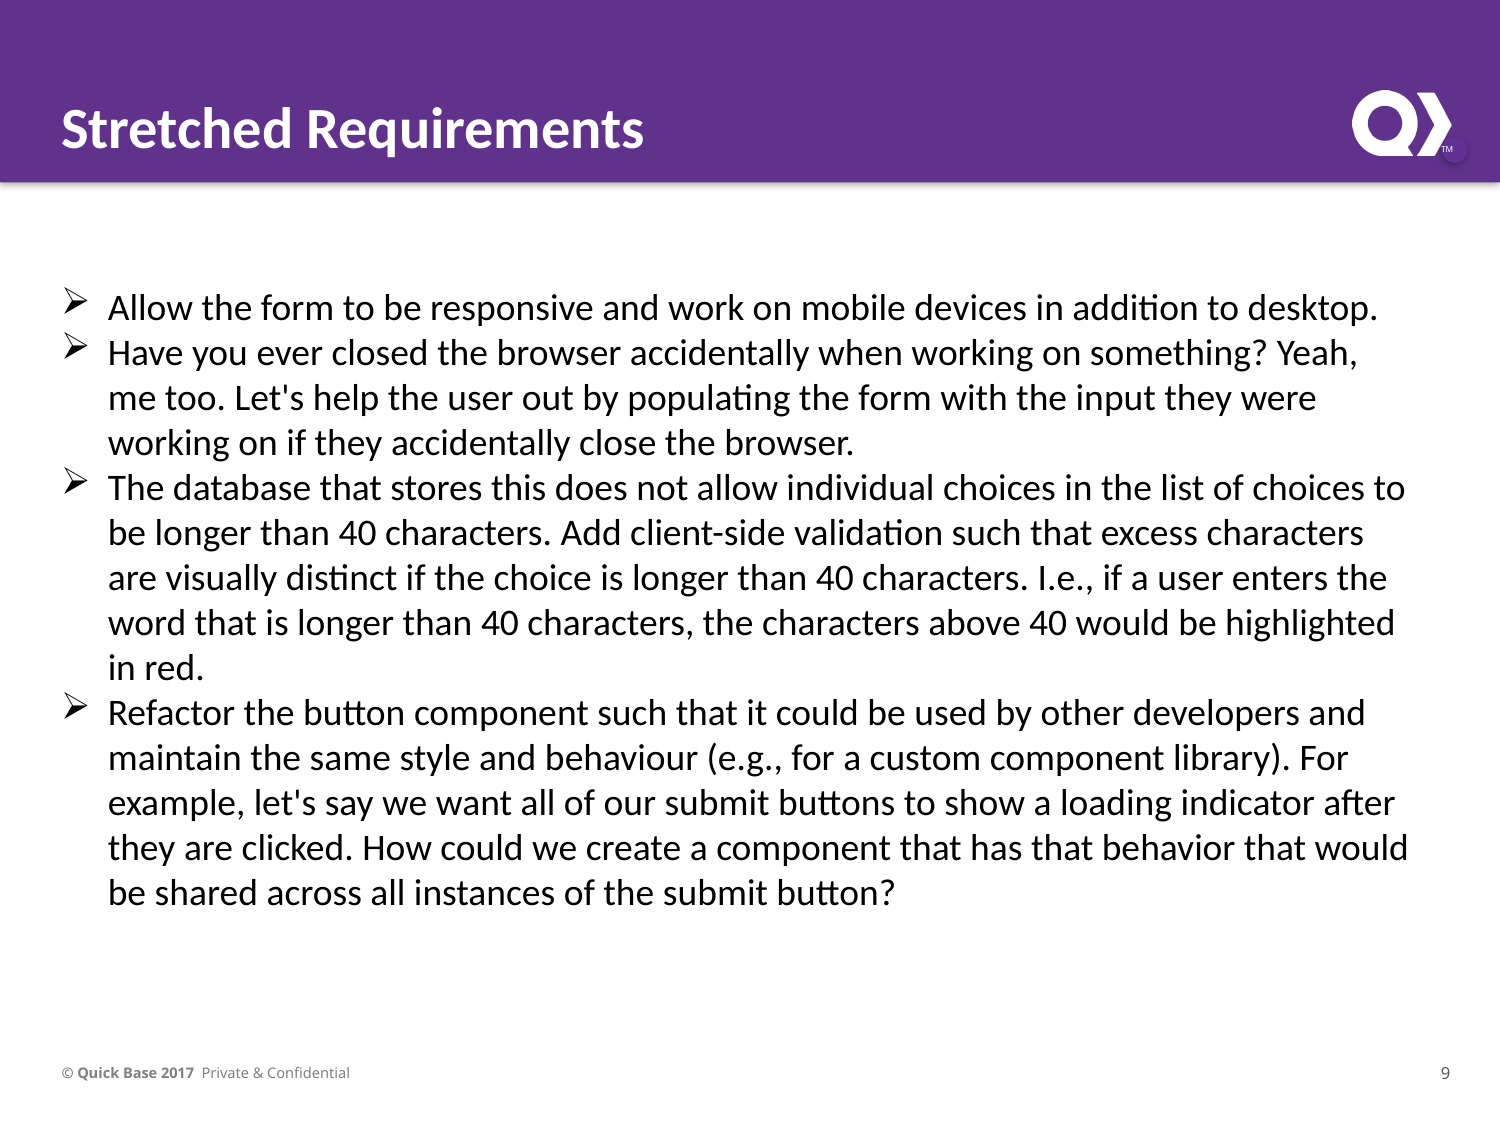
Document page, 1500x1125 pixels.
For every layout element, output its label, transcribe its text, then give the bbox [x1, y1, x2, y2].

text_box Stretched Requirements [46, 83, 1373, 168]
picture [1373, 90, 1452, 156]
text_box Allow the form to be responsive and work on mobile devices in addition to desktop. Have you ever closed the browser accidentally when working on something? Yeah, me too. Let's help the user out by populating the form with the input they were working on if they accidentally close the browser. The database that stores this does not allow individual choices in the list of choices to be longer than 40 characters. Add client-side validation such that excess characters are visually distinct if the choice is longer than 40 characters. I.e., if a user enters the word that is longer than 40 characters, the characters above 40 would be highlighted in red. Refactor the button component such that it could be used by other developers and maintain the same style and behaviour (e.g., for a custom component library). For example, let's say we want all of our submit buttons to show a loading indicator after they are clicked. How could we create a component that has that behavior that would be shared across all instances of the submit button? [46, 275, 1431, 921]
